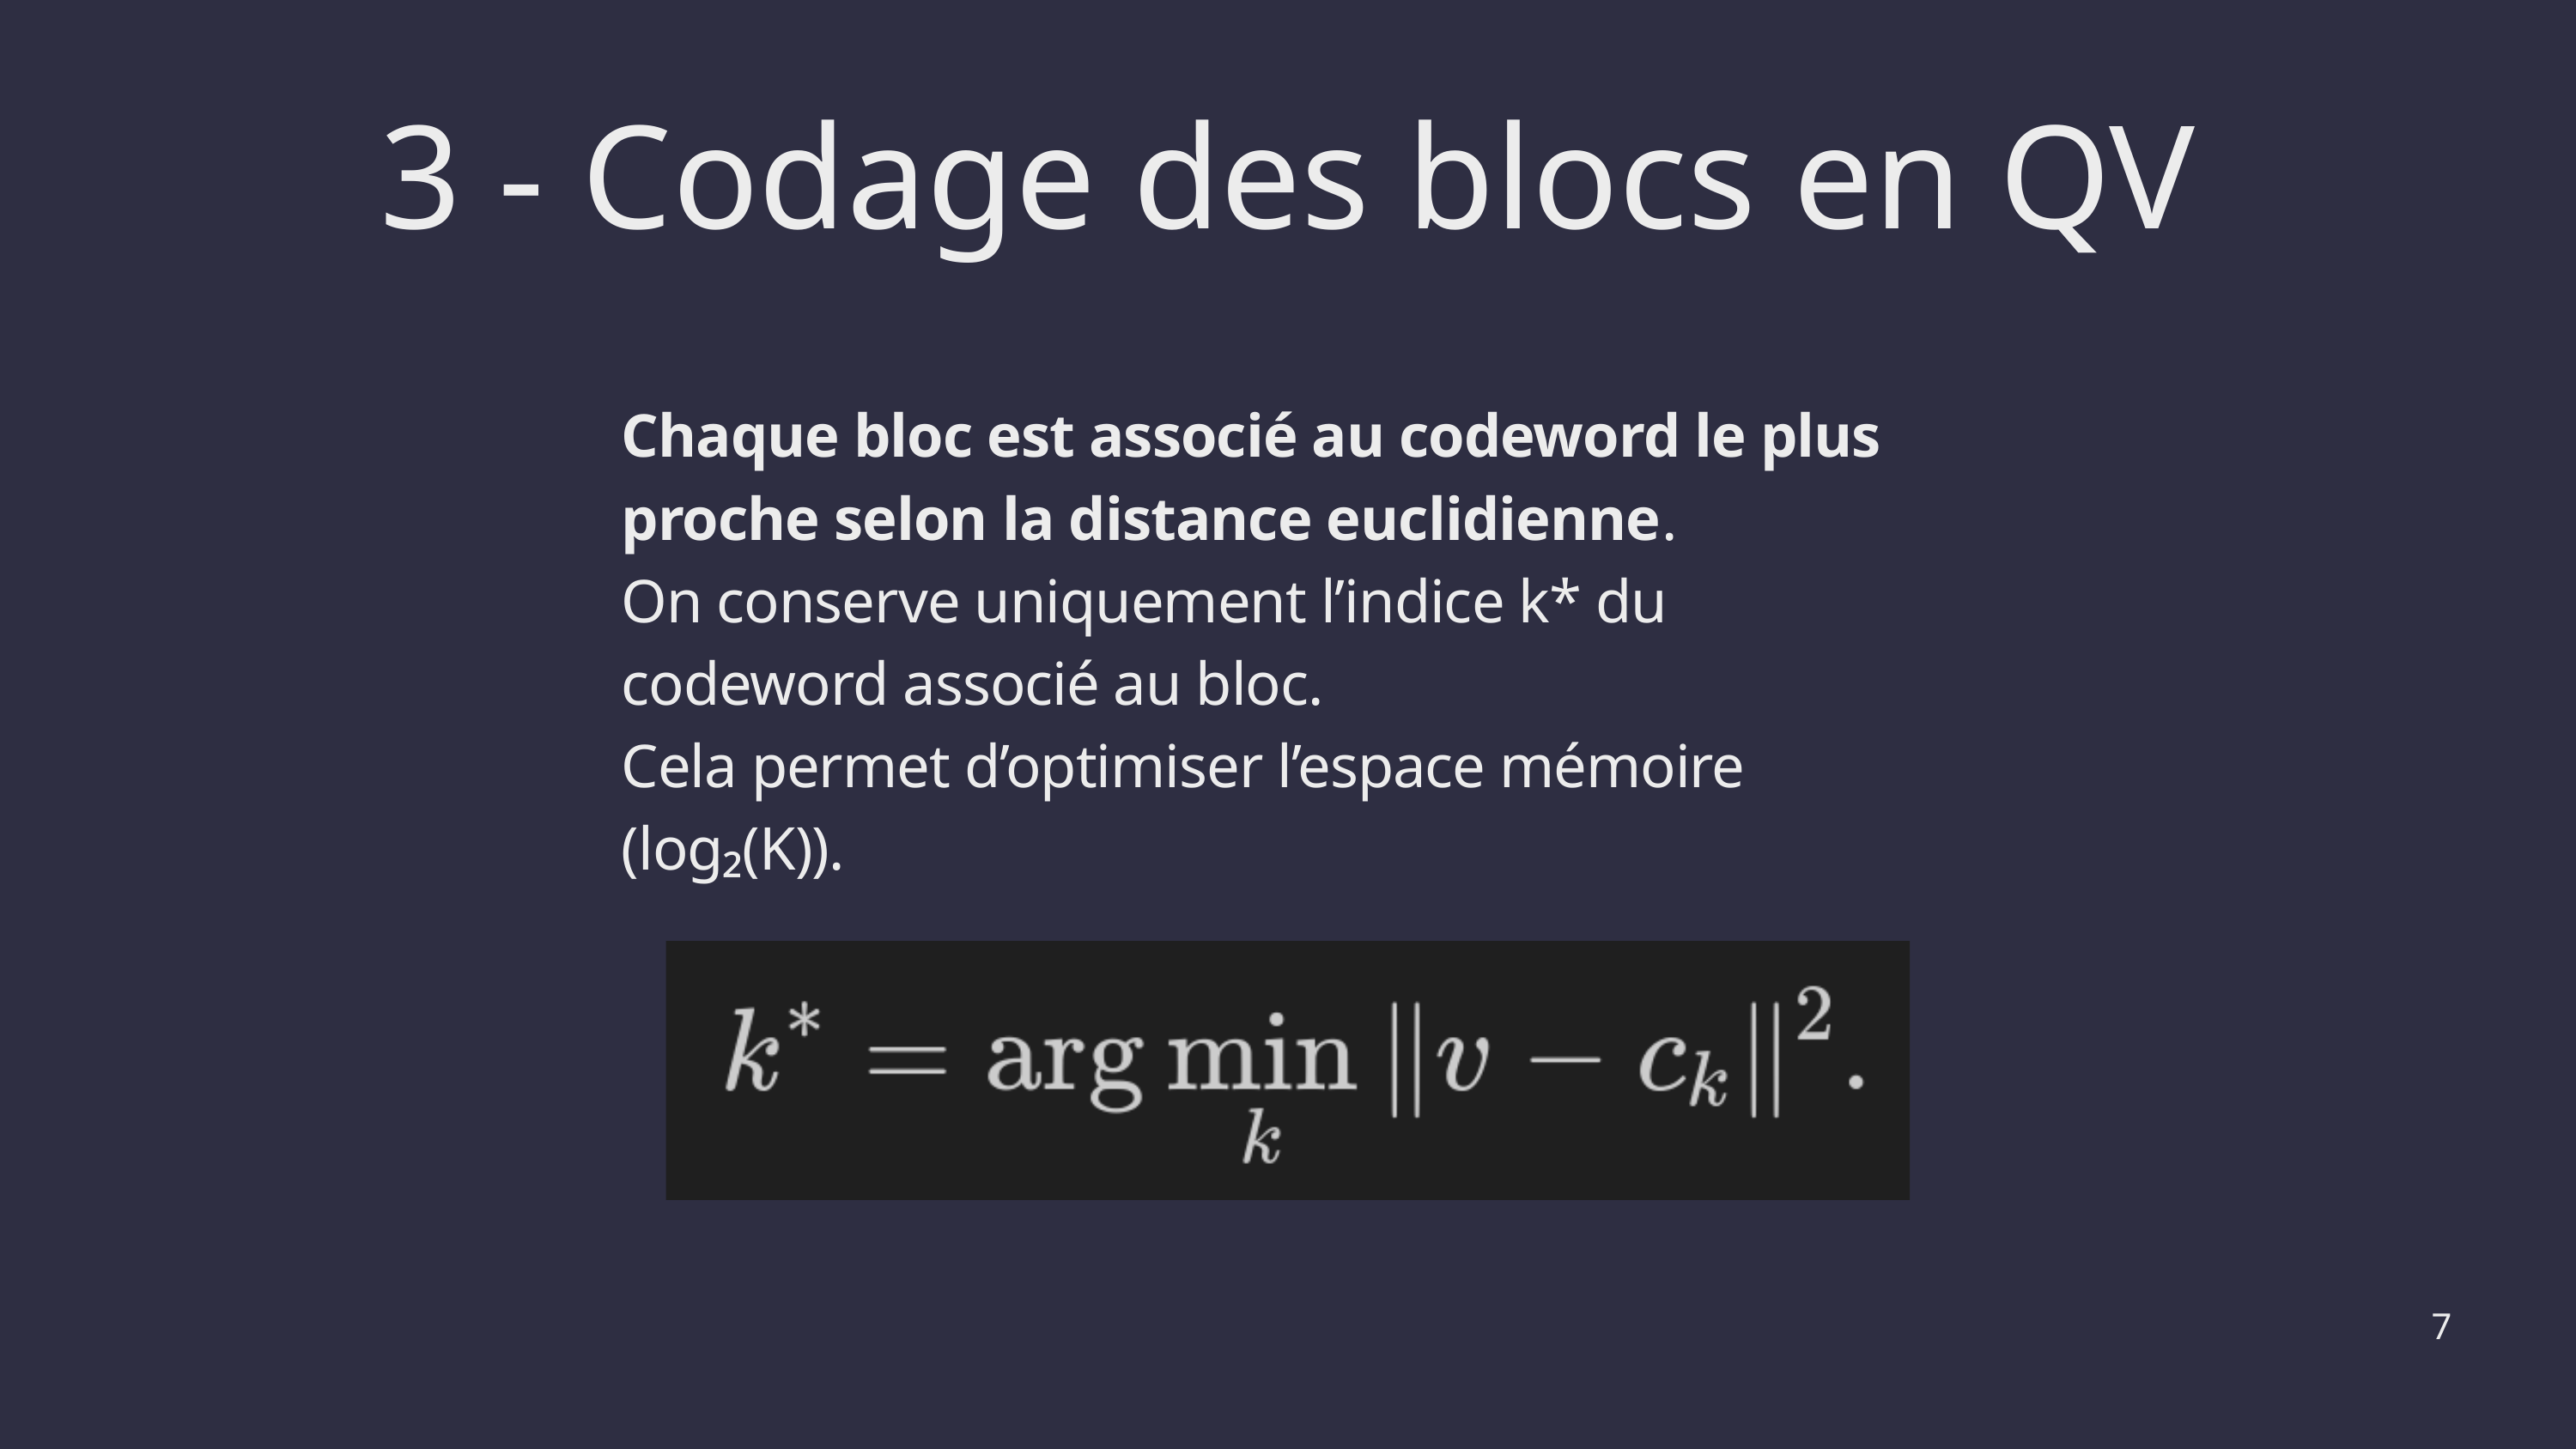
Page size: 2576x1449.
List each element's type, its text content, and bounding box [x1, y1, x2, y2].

text_box [665, 941, 1911, 1200]
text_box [1309, 0, 2576, 473]
text_box 7 [2431, 1296, 2452, 1348]
text_box Chaque bloc est associé au codeword le plus proche selon la distance euclidienne. On conserve uniquement l’indice k* du codeword associé au bloc. Cela permet d’optimiser l’espace mémoire (log₂(K)). [621, 386, 1943, 882]
text_box 3 - Codage des blocs en QV [0, 113, 1304, 258]
